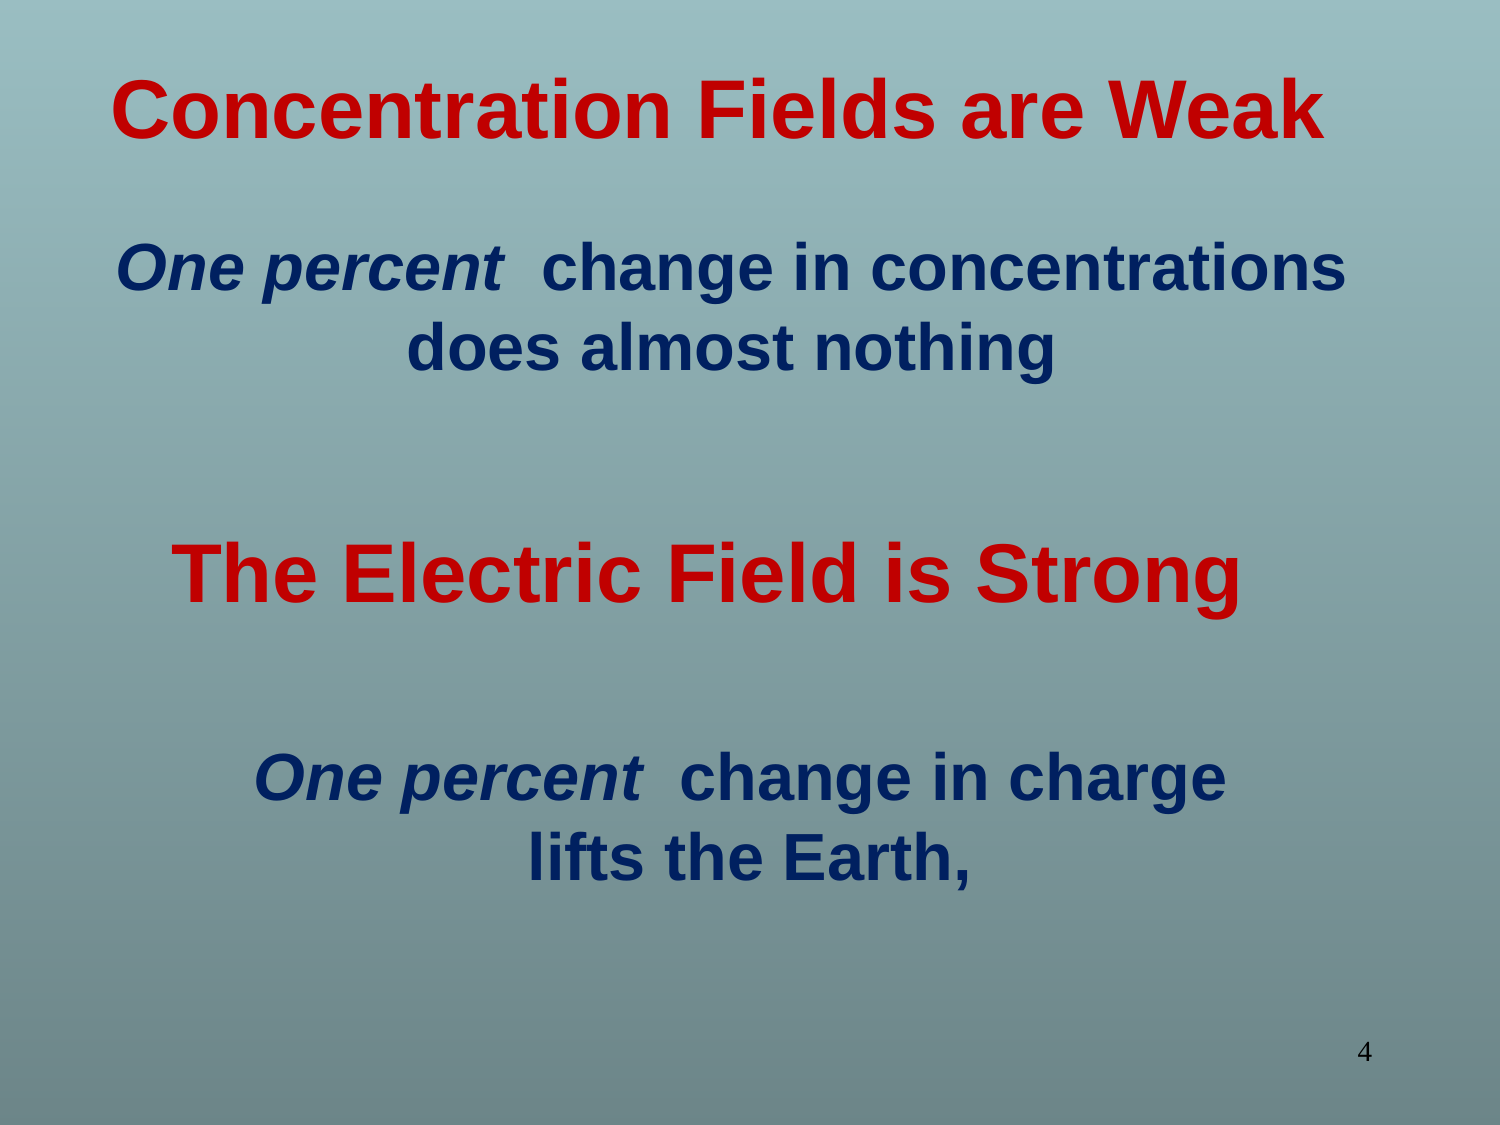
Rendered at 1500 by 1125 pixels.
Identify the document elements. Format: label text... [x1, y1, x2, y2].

text_box One percent change in charge lifts the Earth, [44, 726, 1438, 902]
text_box One percent change in concentrations does almost nothing [35, 216, 1429, 392]
slide_number 4 [1074, 1024, 1388, 1101]
text_box The Electric Field is Strong [156, 511, 1260, 627]
text_box Concentration Fields are Weak [95, 47, 1341, 163]
